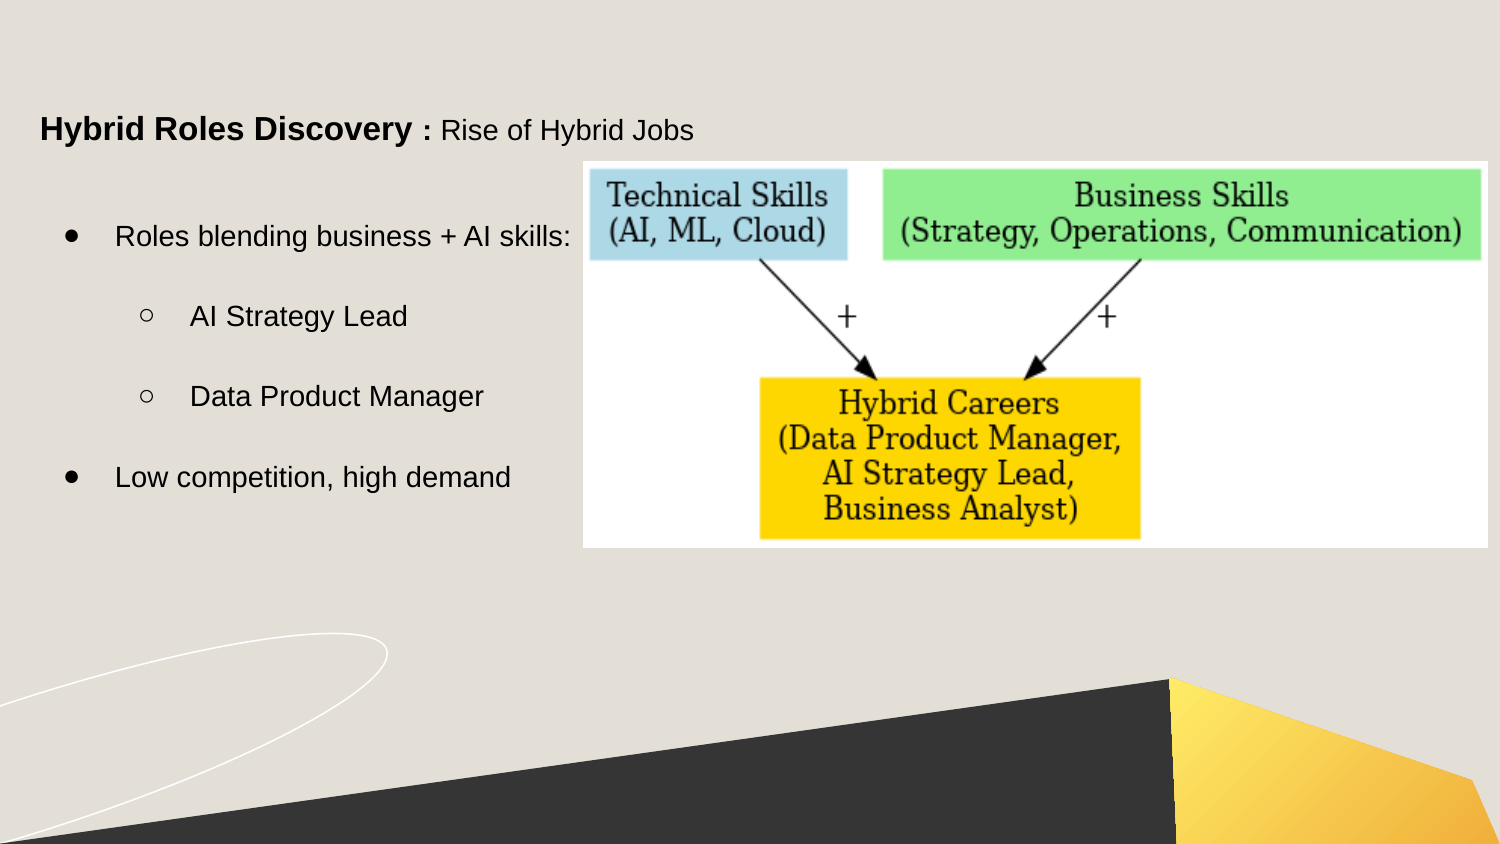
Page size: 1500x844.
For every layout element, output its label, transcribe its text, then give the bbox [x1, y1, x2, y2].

picture [583, 161, 1488, 548]
text_box Hybrid Roles Discovery : Rise of Hybrid Jobs Roles blending business + AI skills: AI Strategy Lead Data Product Manager Low competition, high demand [25, 85, 740, 644]
